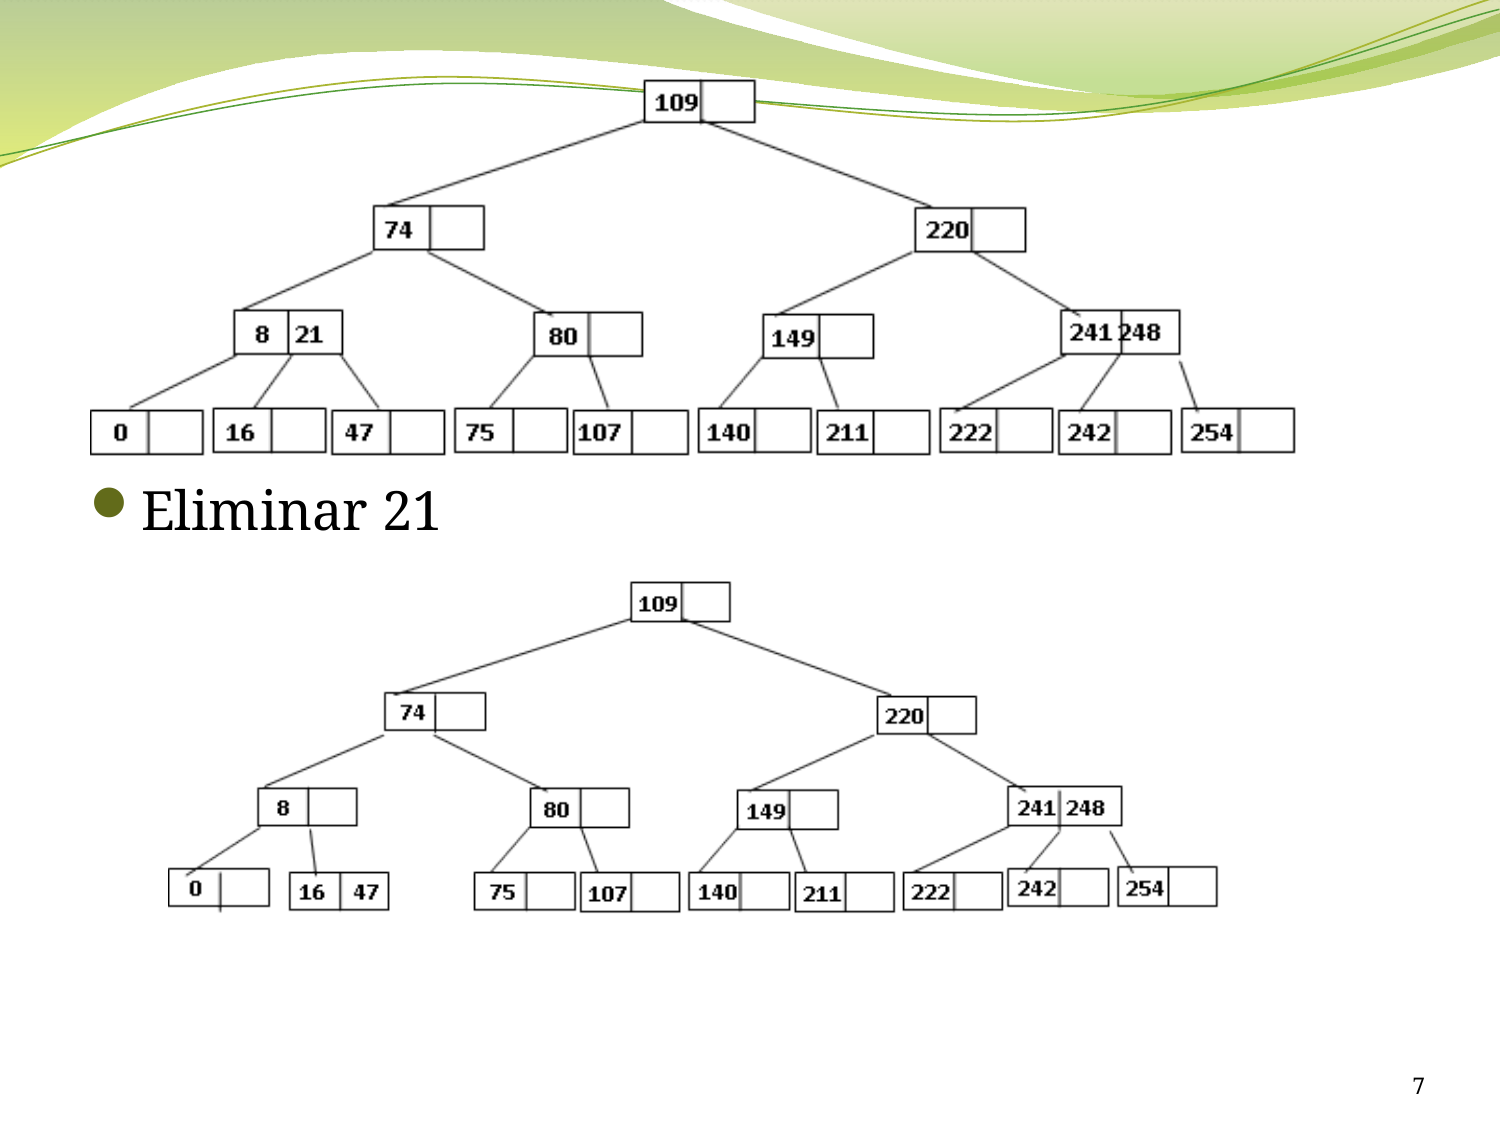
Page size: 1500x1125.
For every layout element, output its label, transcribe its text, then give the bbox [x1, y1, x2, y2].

picture [90, 78, 1300, 458]
list Eliminar 21 [75, 317, 1425, 1038]
slide_number 7 [1299, 1042, 1425, 1103]
picture [168, 580, 1222, 915]
